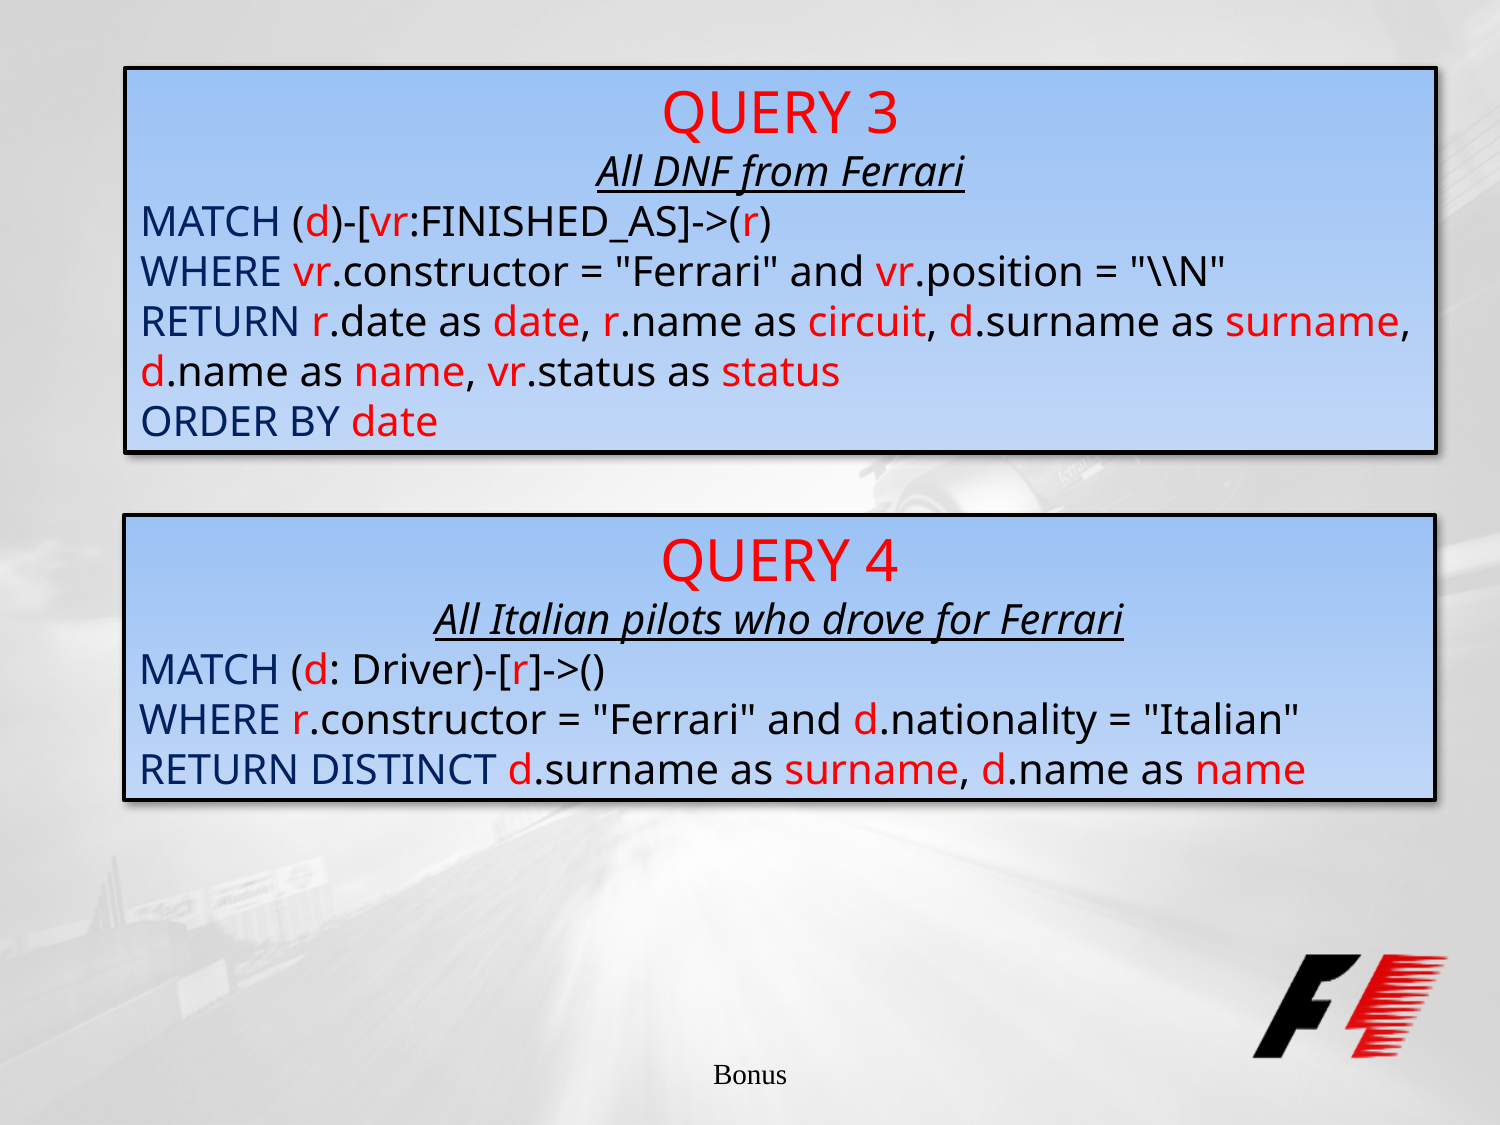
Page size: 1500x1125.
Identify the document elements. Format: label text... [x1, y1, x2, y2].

picture [0, 0, 1500, 1125]
footer Bonus [496, 1042, 1004, 1103]
text_box QUERY 4 All Italian pilots who drove for Ferrari MATCH (d: Driver)-[r]->() WHERE r.constructor = "Ferrari" and d.nationality = "Italian" RETURN DISTINCT d.surname as surname, d.name as name [123, 515, 1435, 801]
text_box QUERY 3 All DNF from Ferrari MATCH (d)-[vr:FINISHED_AS]->(r) WHERE vr.constructor = "Ferrari" and vr.position = "\\N" RETURN r.date as date, r.name as circuit, d.surname as surname, d.name as name, vr.status as status ORDER BY date [125, 67, 1437, 453]
